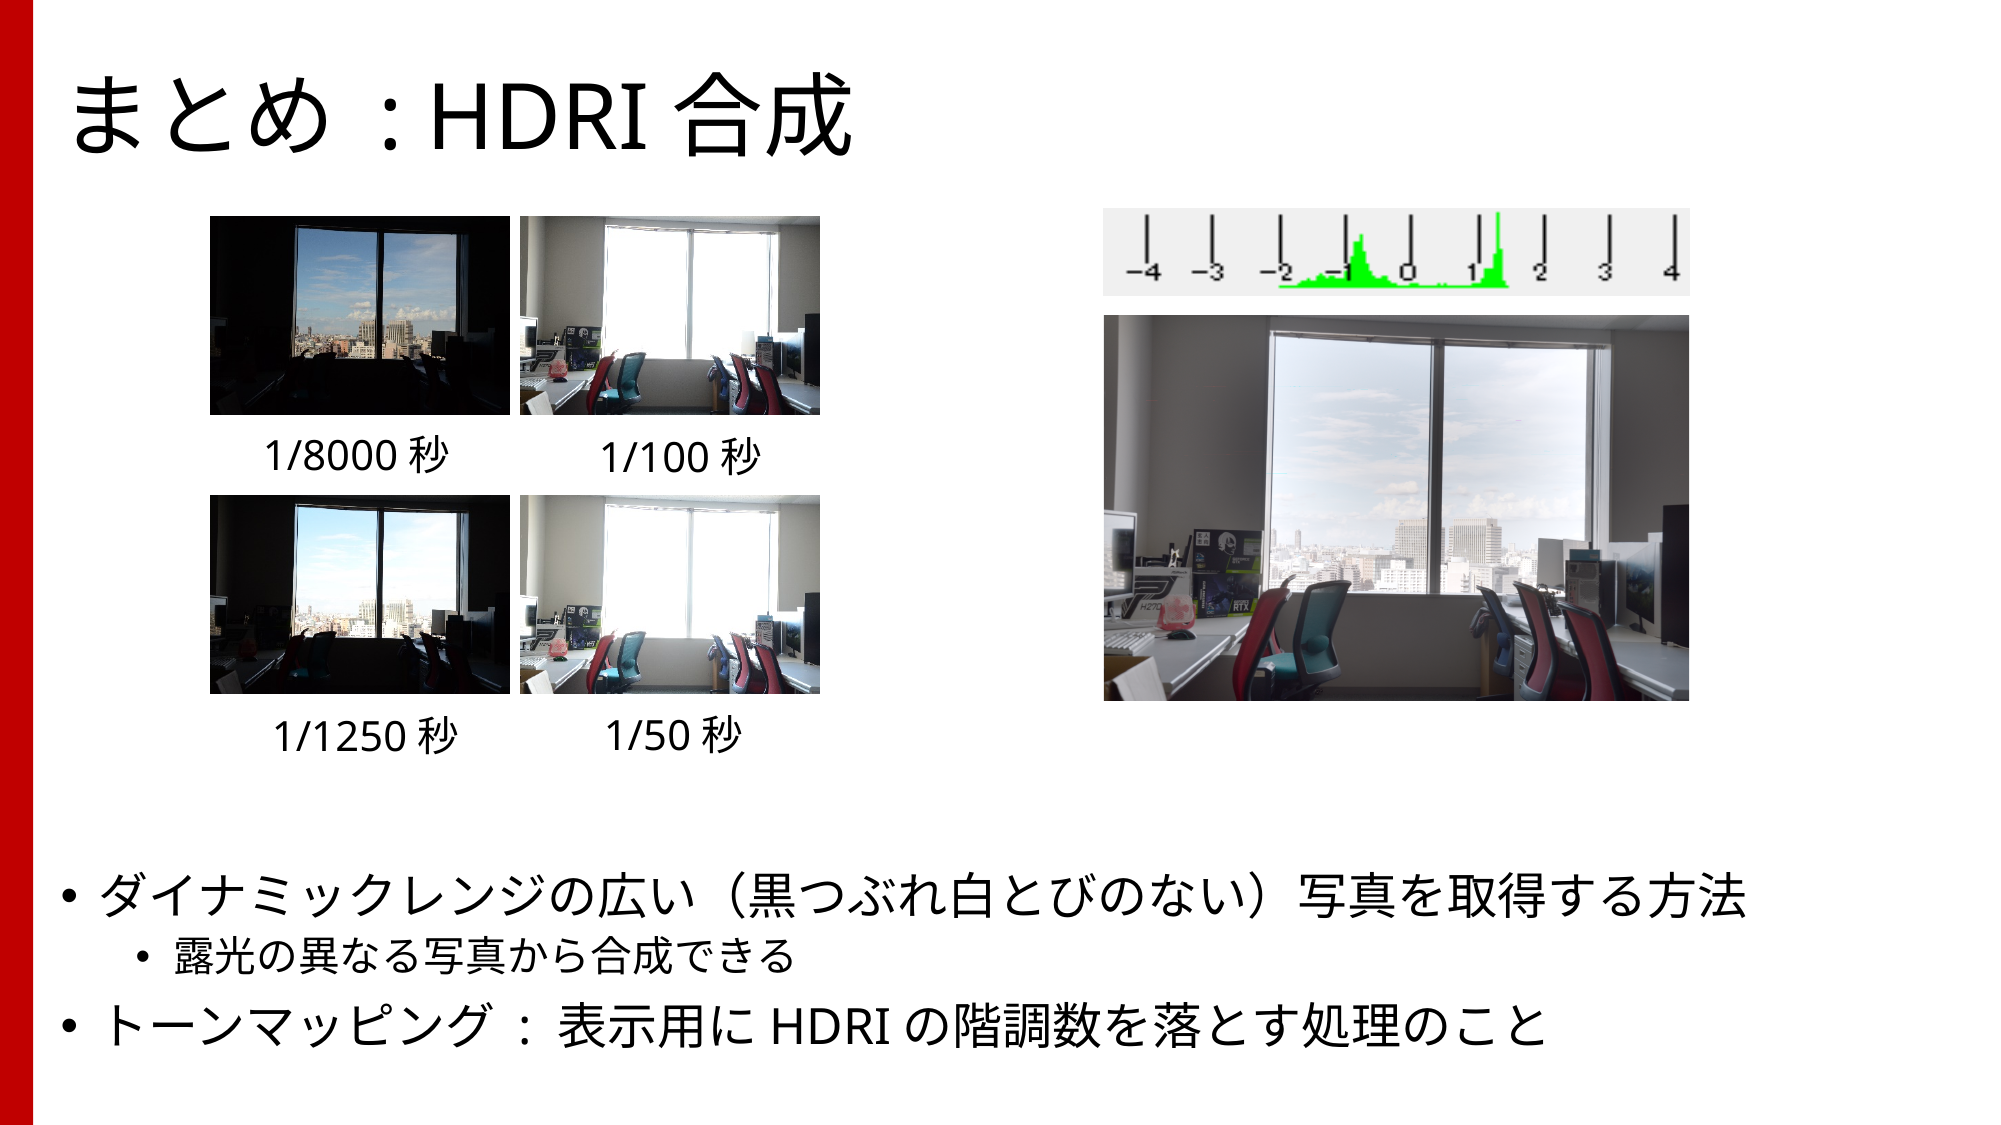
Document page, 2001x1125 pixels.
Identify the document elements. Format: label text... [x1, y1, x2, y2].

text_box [251, 694, 774, 768]
title まとめ : HDRI合成 [45, 59, 1967, 181]
picture [1103, 315, 1690, 701]
picture [1103, 208, 1690, 296]
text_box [209, 216, 820, 694]
list ダイナミックレンジの広い（黒つぶれ白とびのない）写真を取得する方法 露光の異なる写真から合成できる トーンマッピング : 表示用にHDRIの階調数を落とす処理のこと [45, 863, 1967, 1090]
